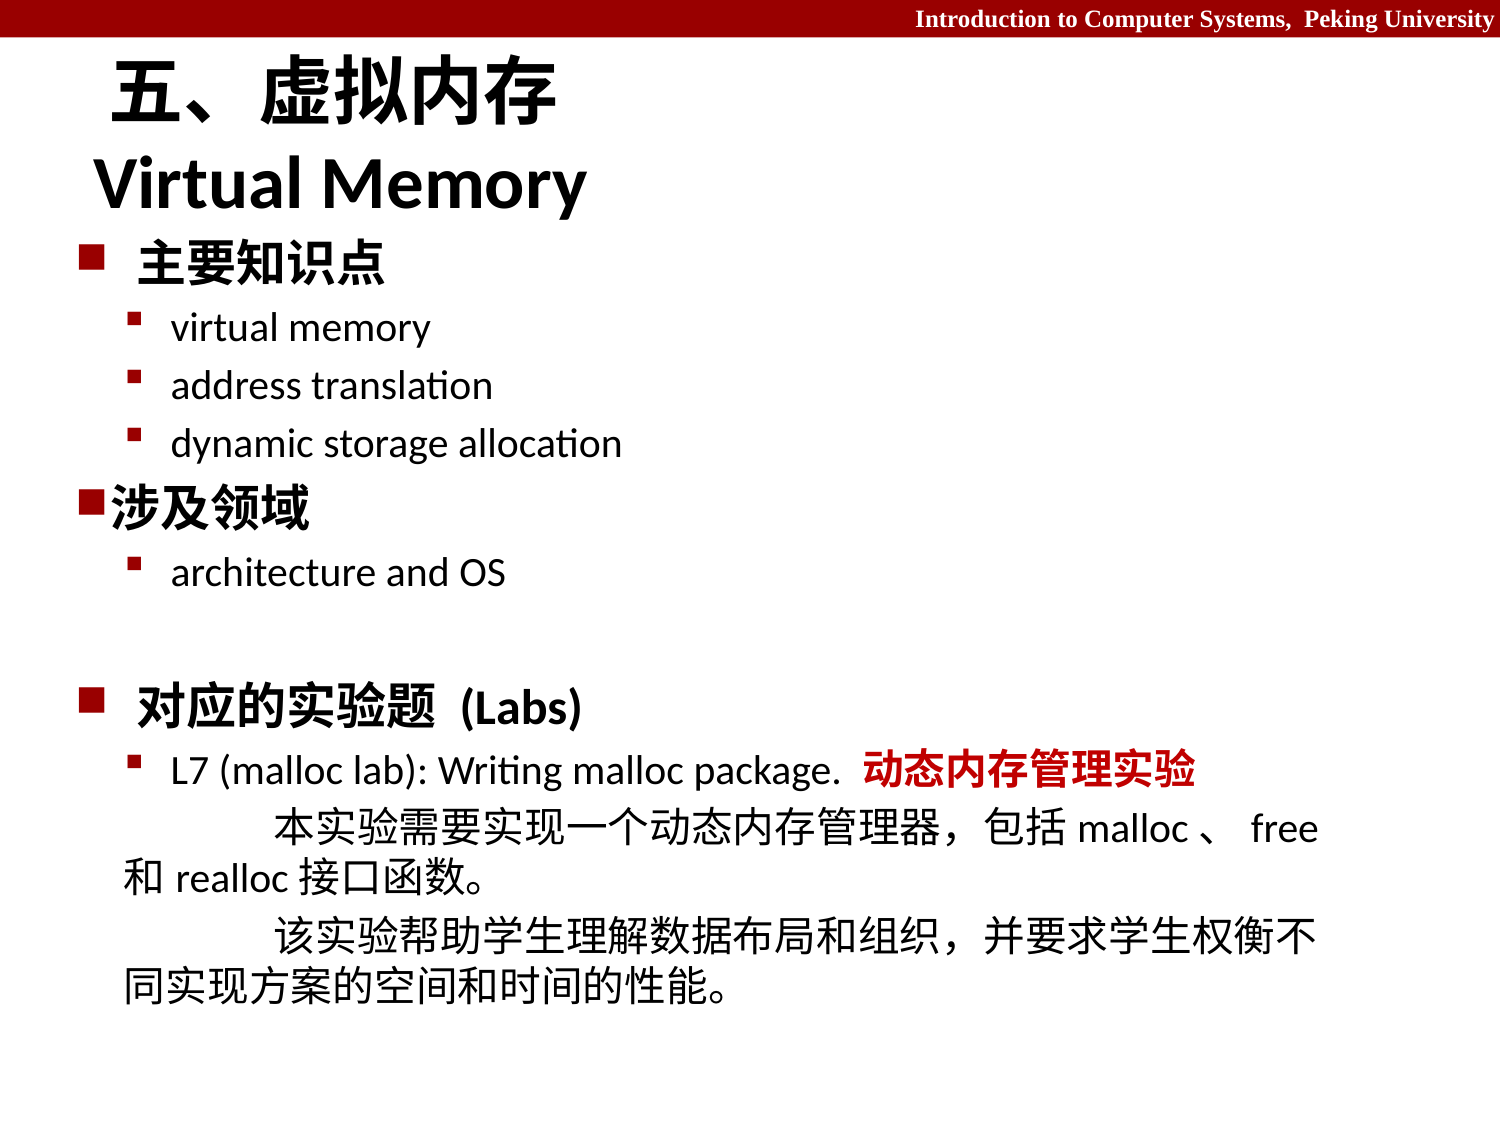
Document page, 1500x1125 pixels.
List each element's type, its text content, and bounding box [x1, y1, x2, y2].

title 五、虚拟内存 Virtual Memory [58, 71, 1305, 197]
list 主要知识点 virtual memory address translation dynamic storage allocation 涉及领域 architecture and OS 对应的实验题 (Labs) L7 (malloc lab): Writing malloc package. 动态内存管理实验 本实验需要实现一个动态内存管理器，包括malloc、free和realloc接口函数。 该实验帮助学生理解数据布局和组织，并要求学生权衡不同实现方案的空间和时间的性能。 [64, 223, 1361, 1040]
